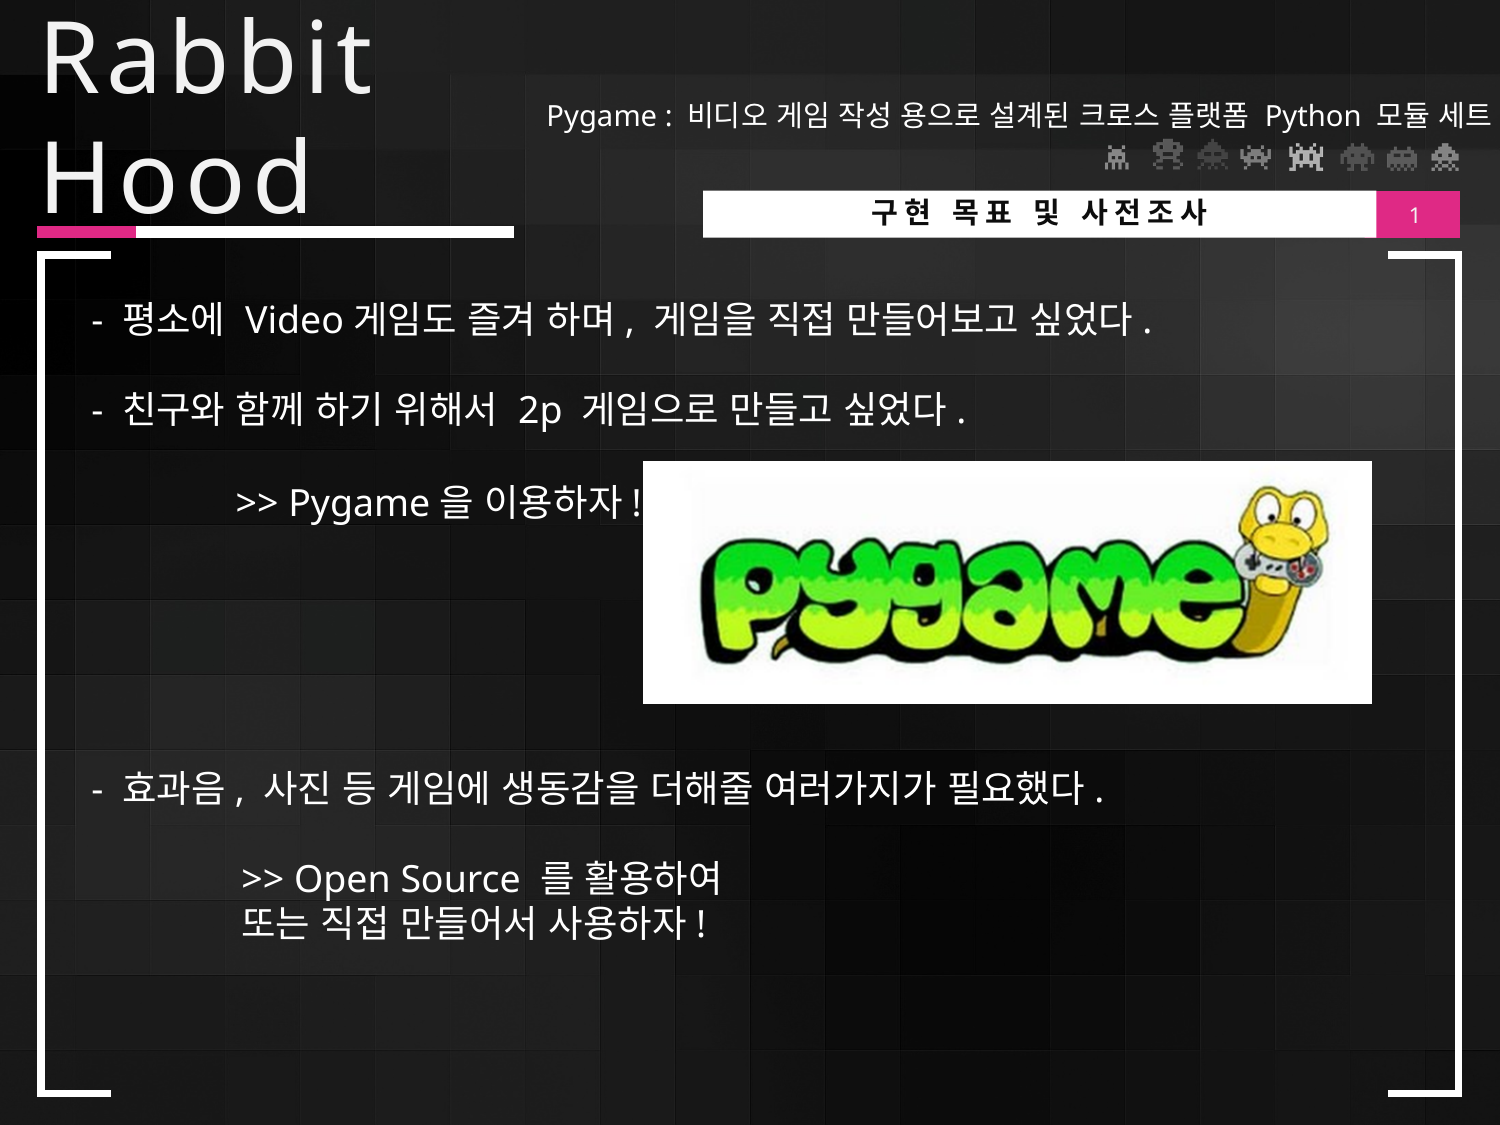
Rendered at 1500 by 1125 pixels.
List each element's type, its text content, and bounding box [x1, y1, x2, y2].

text_box - 효과음, 사진 등 게임에 생동감을 더해줄 여러가지가 필요했다. >> Open Source 를 활용하여 또는 직접 만들어서 사용하자! [76, 757, 1161, 953]
title Rabbit Hood [38, 19, 524, 209]
list 구현 목표 및 사전조사 [703, 190, 1377, 238]
text_box >> Pygame을 이용하자! [220, 471, 643, 532]
slide_number 1 [1377, 191, 1460, 238]
text_box - 평소에 Video게임도 즐겨 하며, 게임을 직접 만들어보고 싶었다. - 친구와 함께 하기 위해서 2p 게임으로 만들고 싶었다. [76, 288, 1168, 439]
picture [0, 0, 1500, 1125]
text_box Pygame : 비디오 게임 작성 용으로 설계된 크로스 플랫폼 Python 모듈 세트 [531, 89, 1500, 140]
